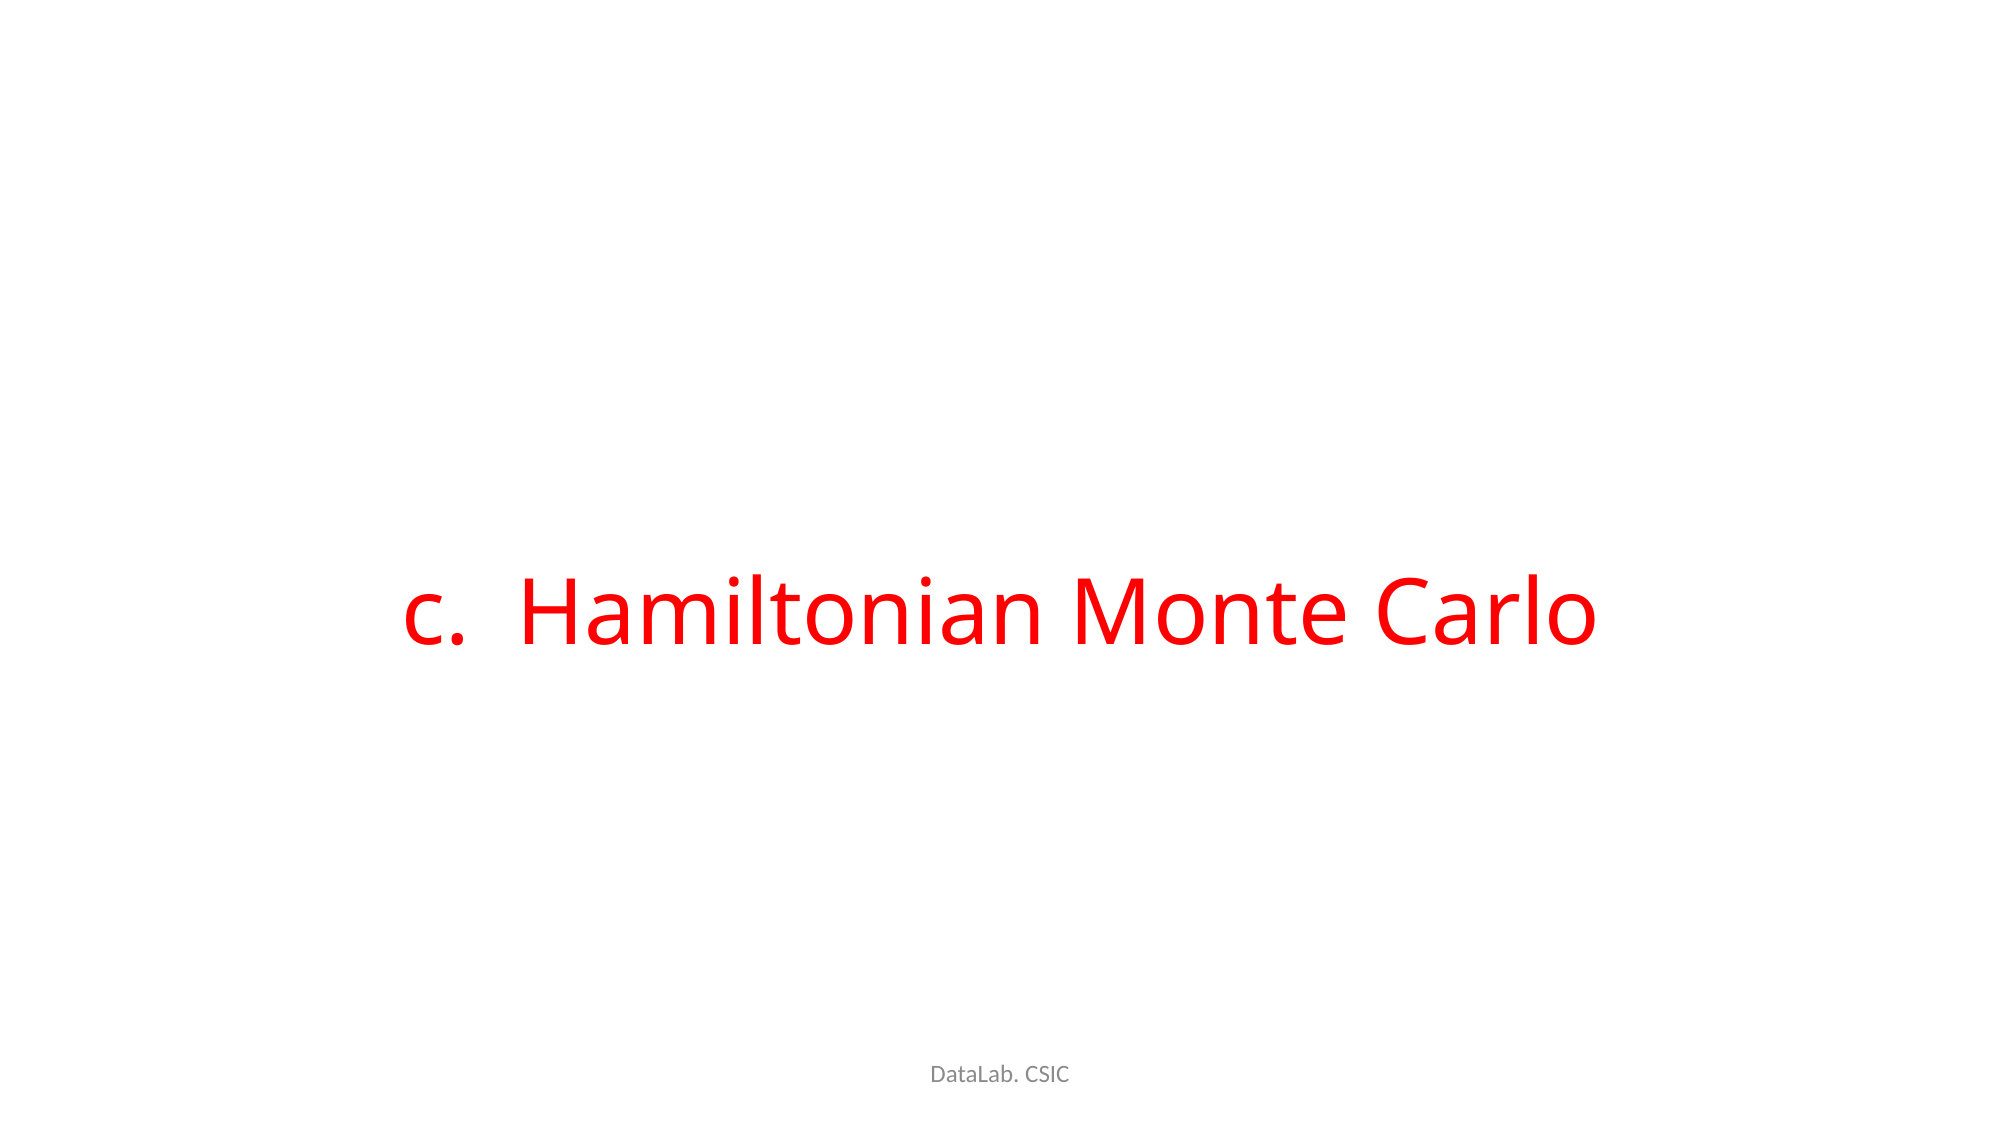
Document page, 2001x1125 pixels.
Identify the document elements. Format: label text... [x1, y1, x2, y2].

list c. Hamiltonian Monte Carlo [137, 299, 1863, 1014]
footer DataLab. CSIC [662, 1042, 1338, 1103]
